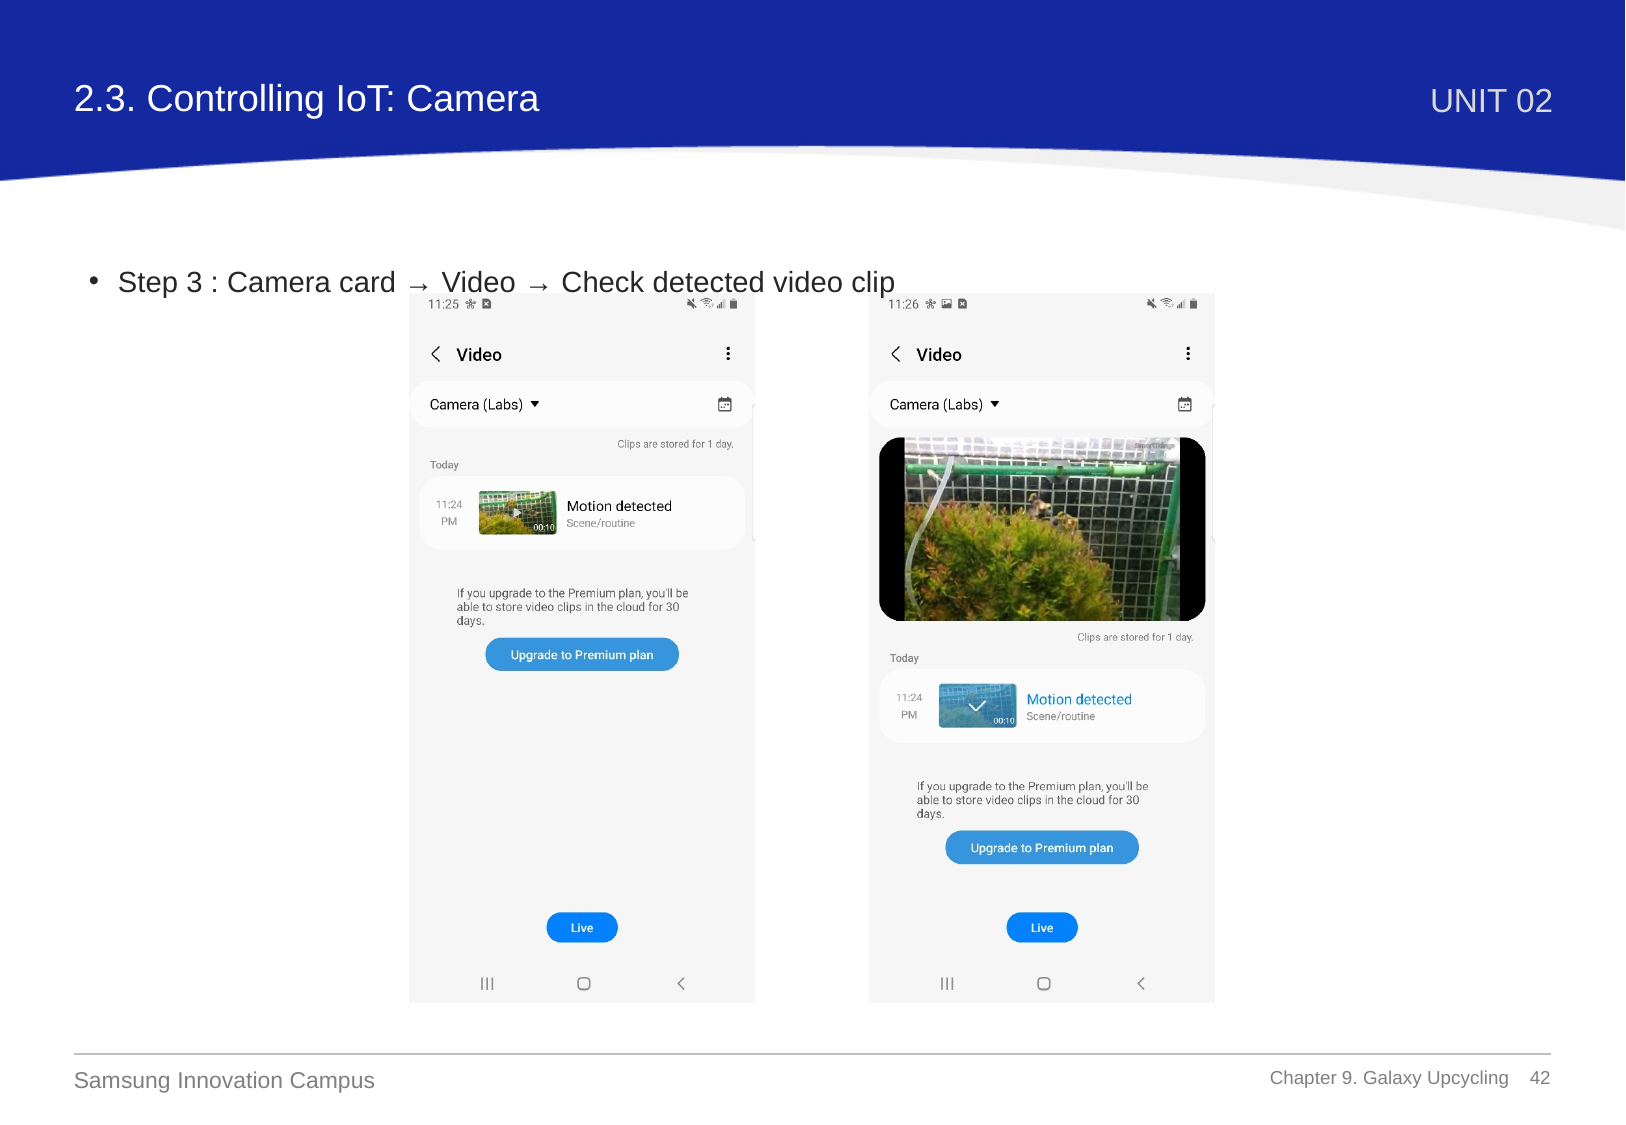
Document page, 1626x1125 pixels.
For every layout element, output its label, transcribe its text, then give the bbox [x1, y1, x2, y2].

list UNIT 02 [1423, 79, 1554, 120]
list Step 3 : Camera card → Video → Check detected video clip [88, 249, 1530, 356]
picture [0, 0, 1625, 1125]
list 2.3. Controlling IoT: Camera [73, 73, 1308, 119]
